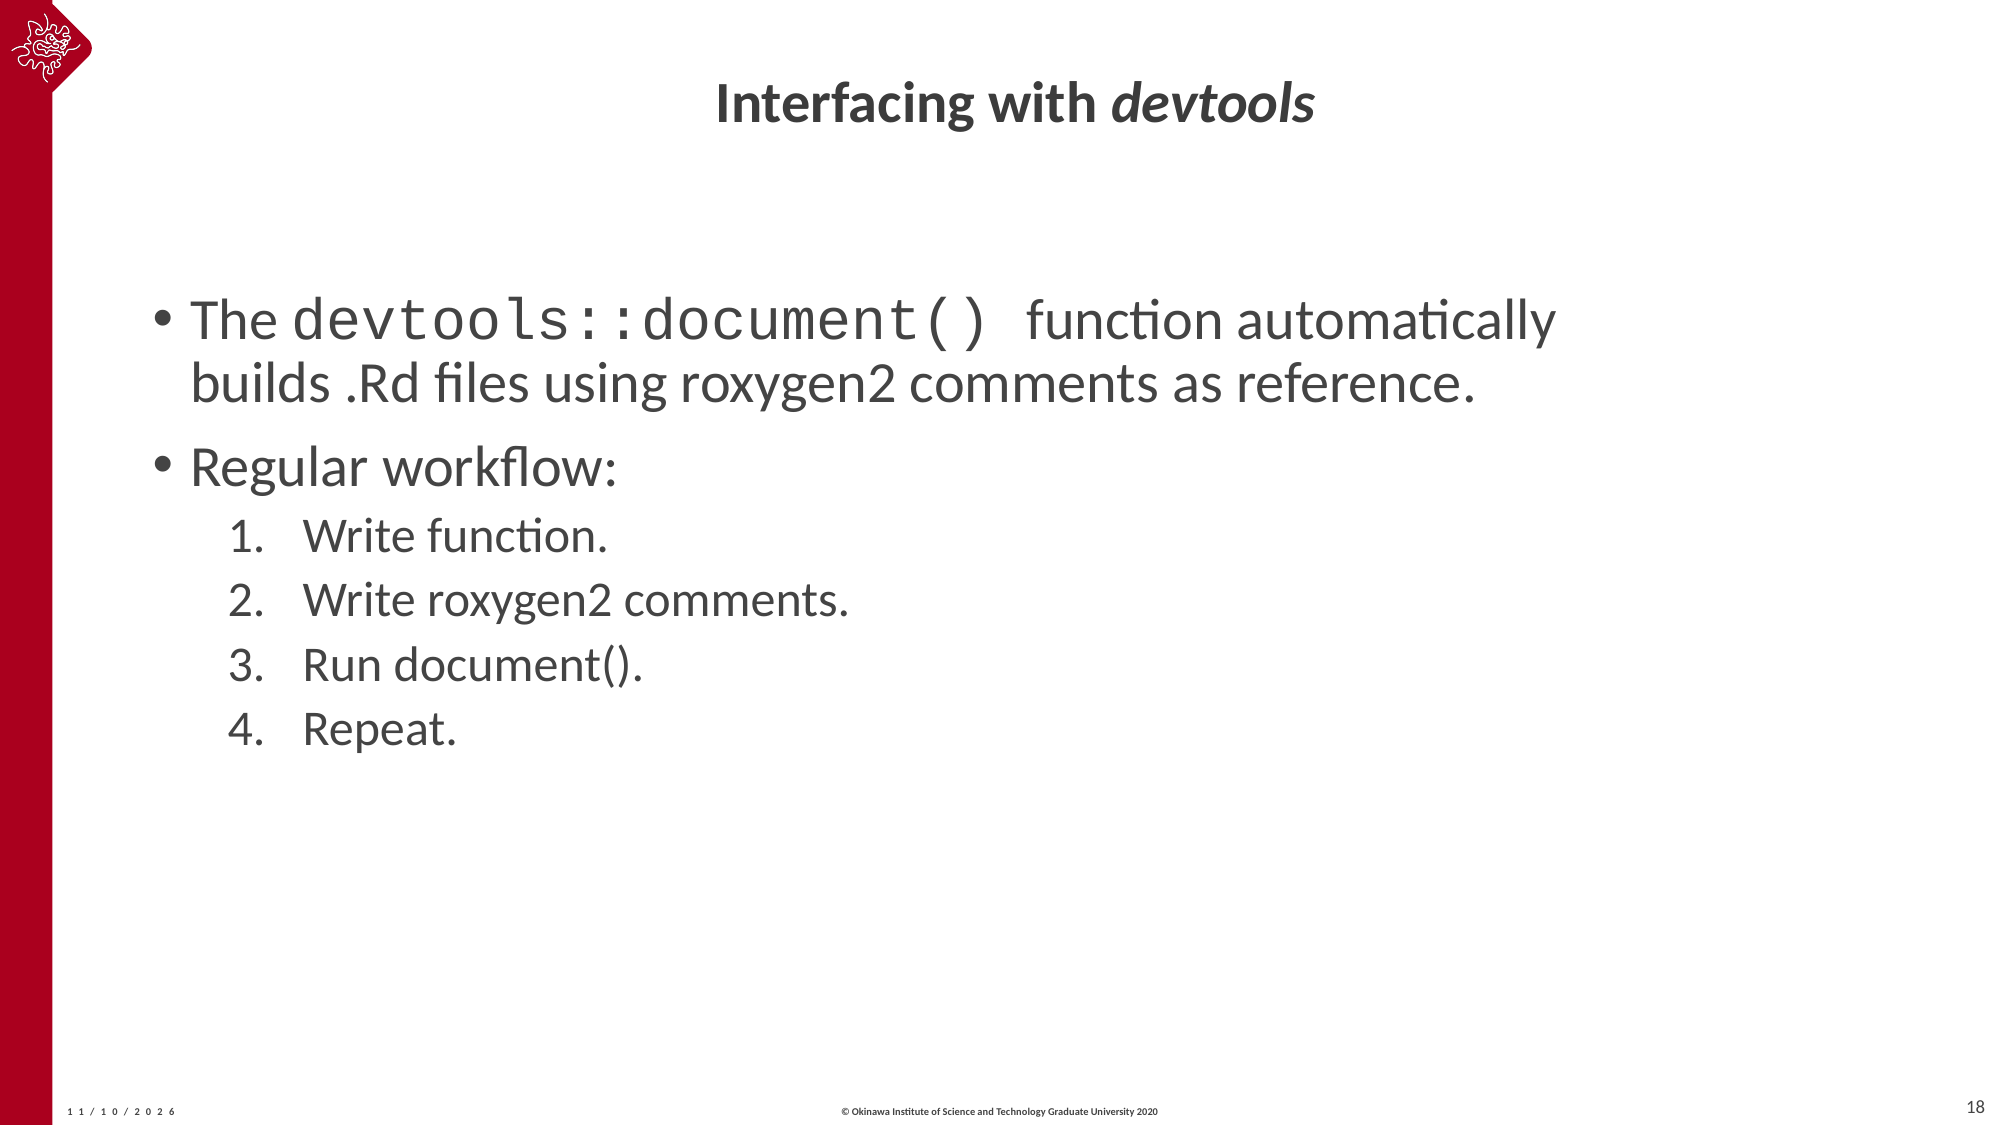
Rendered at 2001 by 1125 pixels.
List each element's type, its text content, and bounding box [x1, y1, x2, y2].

list The devtools::document() function automatically builds .Rd files using roxygen2 comments as reference. Regular workflow: Write function. Write roxygen2 comments. Run document(). Repeat. [137, 281, 1692, 844]
picture [11, 13, 81, 83]
title Interfacing with devtools [104, 72, 1940, 137]
